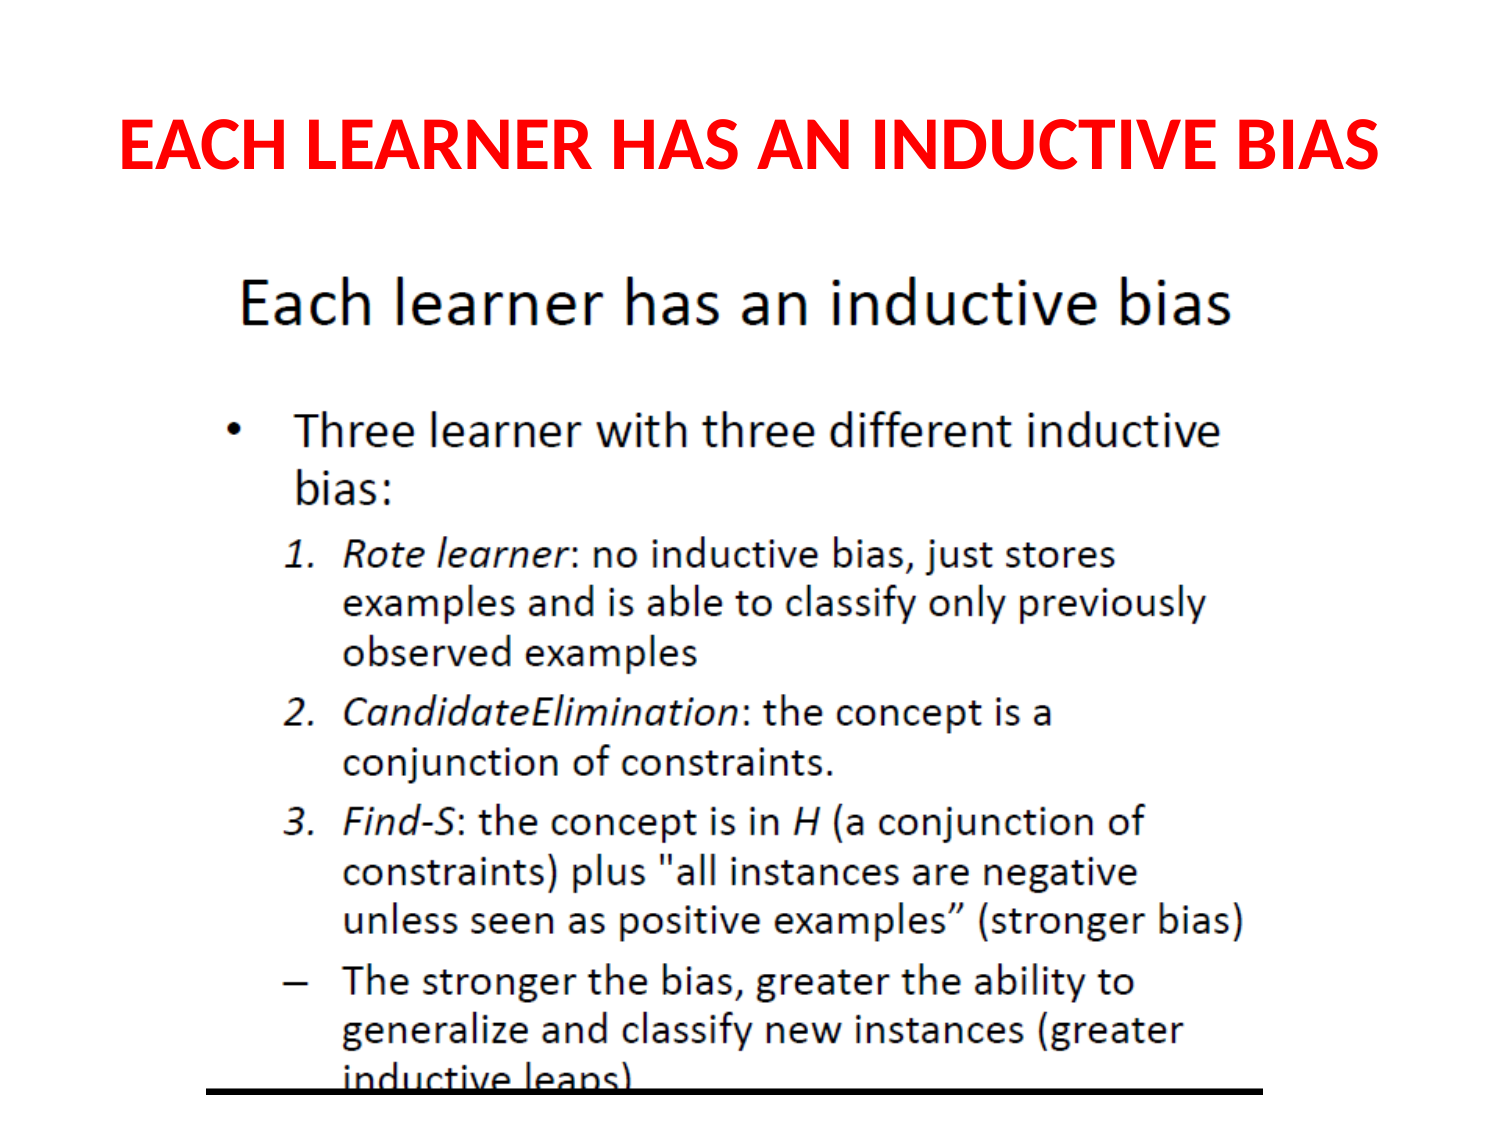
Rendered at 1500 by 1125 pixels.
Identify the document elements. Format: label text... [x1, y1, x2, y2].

picture [206, 255, 1264, 1095]
title EACH LEARNER HAS AN INDUCTIVE BIAS [75, 45, 1425, 233]
